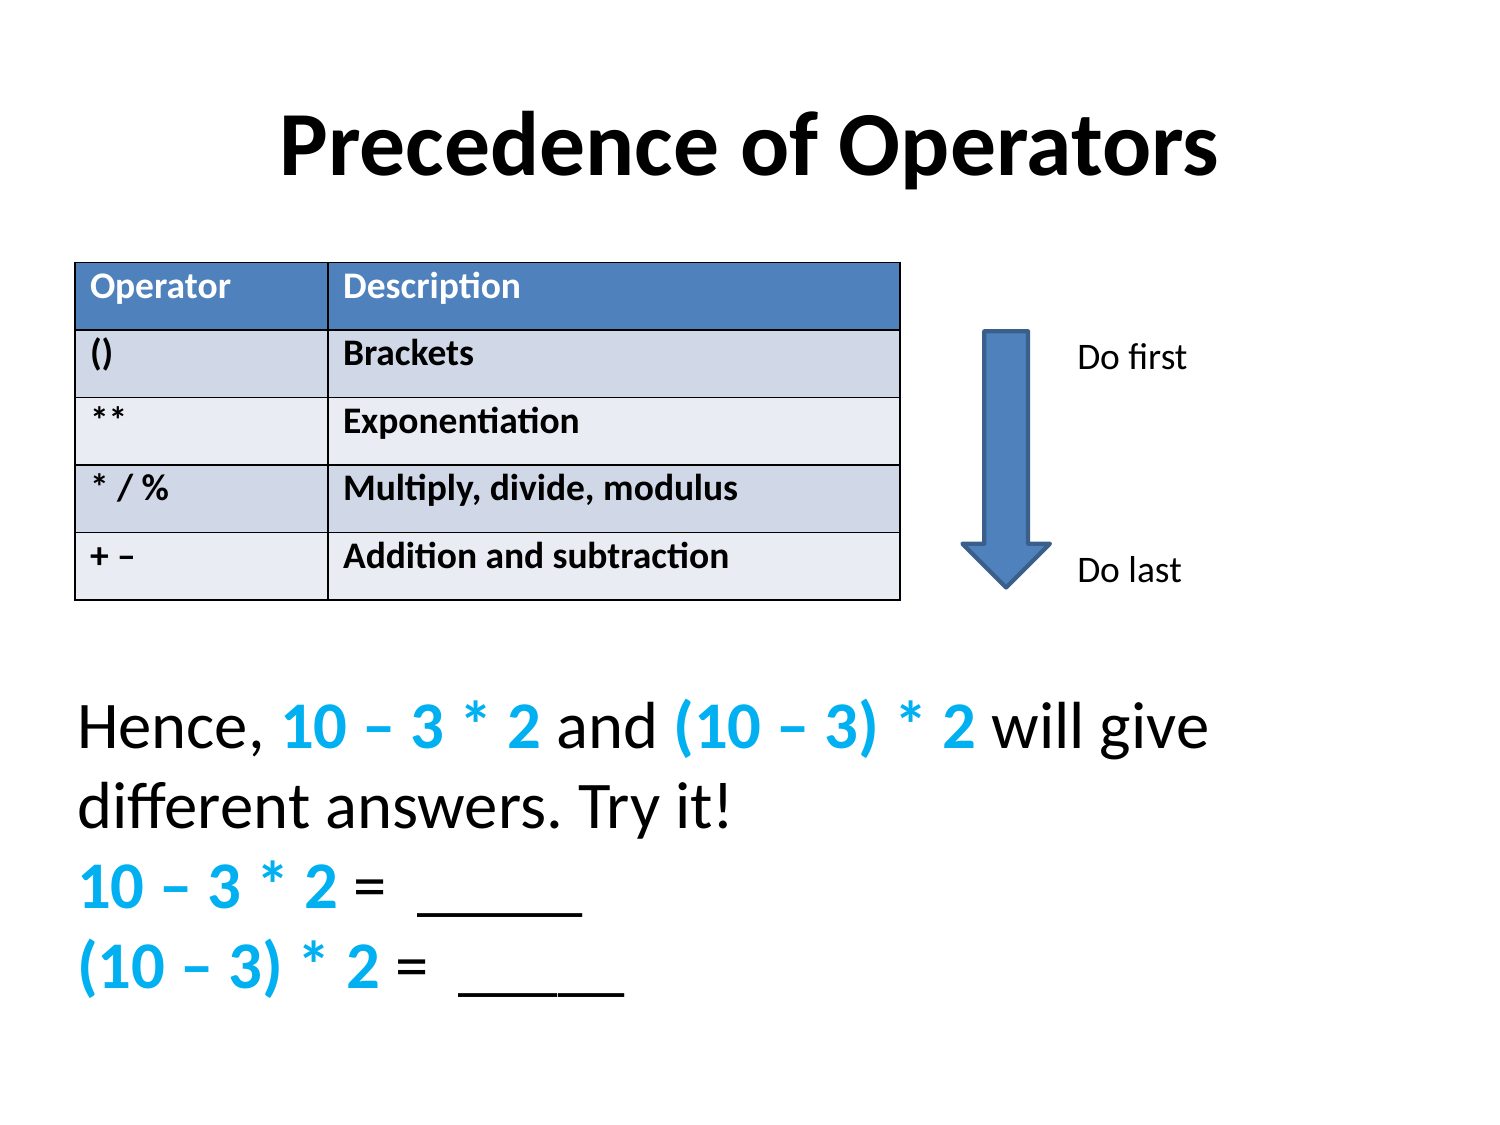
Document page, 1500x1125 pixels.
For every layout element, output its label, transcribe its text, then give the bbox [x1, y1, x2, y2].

table_cell () [76, 331, 327, 397]
text_box Do first [1062, 324, 1313, 385]
table_cell * / % [76, 466, 327, 532]
text_box Do last [1062, 537, 1275, 598]
title Precedence of Operators [75, 45, 1425, 233]
text_box Hence, 10 – 3 * 2 and (10 – 3) * 2 will give different answers. Try it! 10 – 3 * 2 = _____ (10 – 3) * 2 = _____ [62, 674, 1425, 1010]
table_cell Brackets [329, 331, 899, 397]
table_cell Exponentiation [329, 398, 899, 464]
table_header Operator [76, 263, 327, 329]
text_box [960, 329, 1052, 590]
table_header Description [329, 263, 899, 329]
table_cell ** [76, 398, 327, 464]
table_cell Multiply, divide, modulus [329, 466, 899, 532]
table_cell + – [76, 533, 327, 599]
table_cell Addition and subtraction [329, 533, 899, 599]
